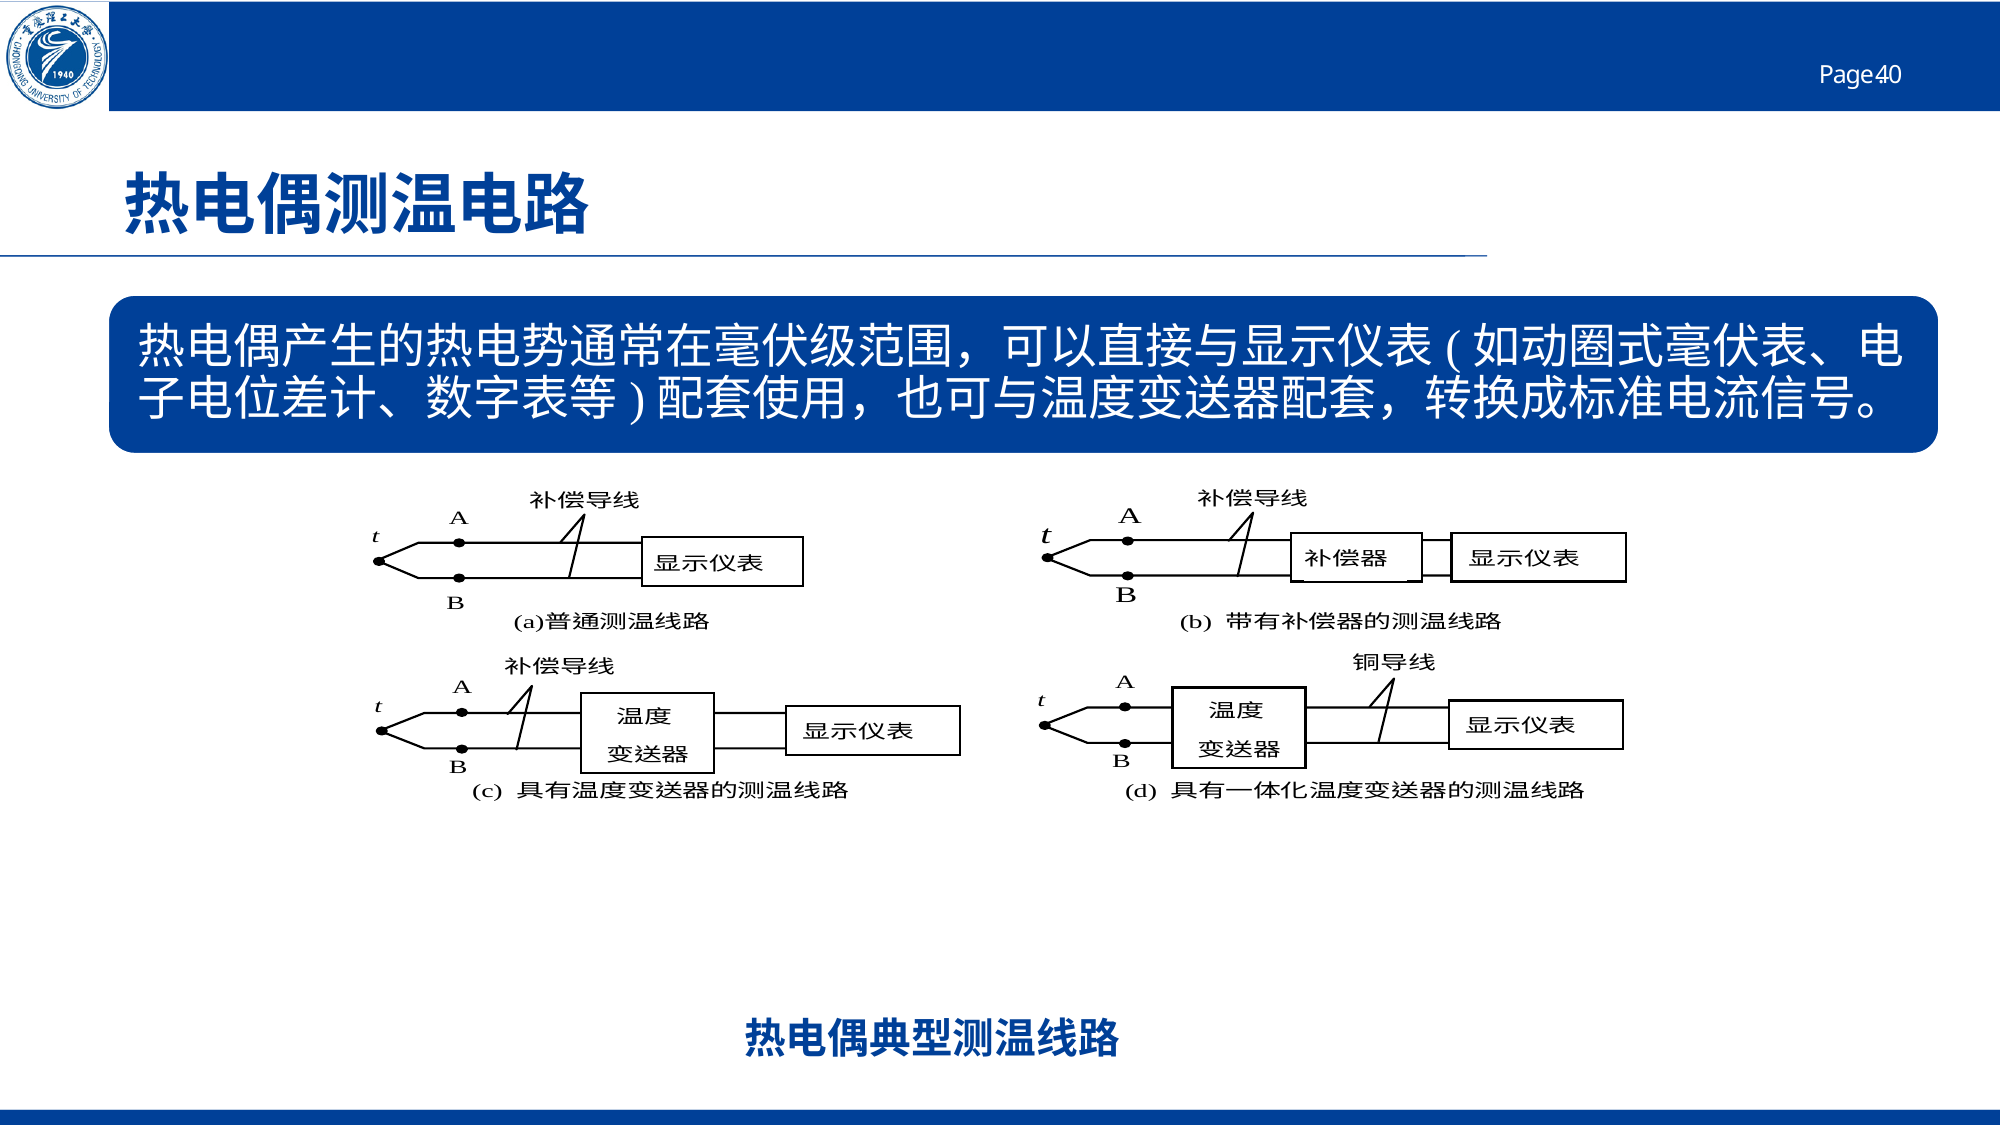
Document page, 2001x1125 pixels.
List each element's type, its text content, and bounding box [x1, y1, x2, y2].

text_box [338, 479, 1668, 980]
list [107, 276, 1940, 473]
text_box 热电偶典型测温线路 [729, 999, 1135, 1075]
title 热电偶测温电路 [108, 160, 800, 255]
picture [0, 2, 109, 112]
